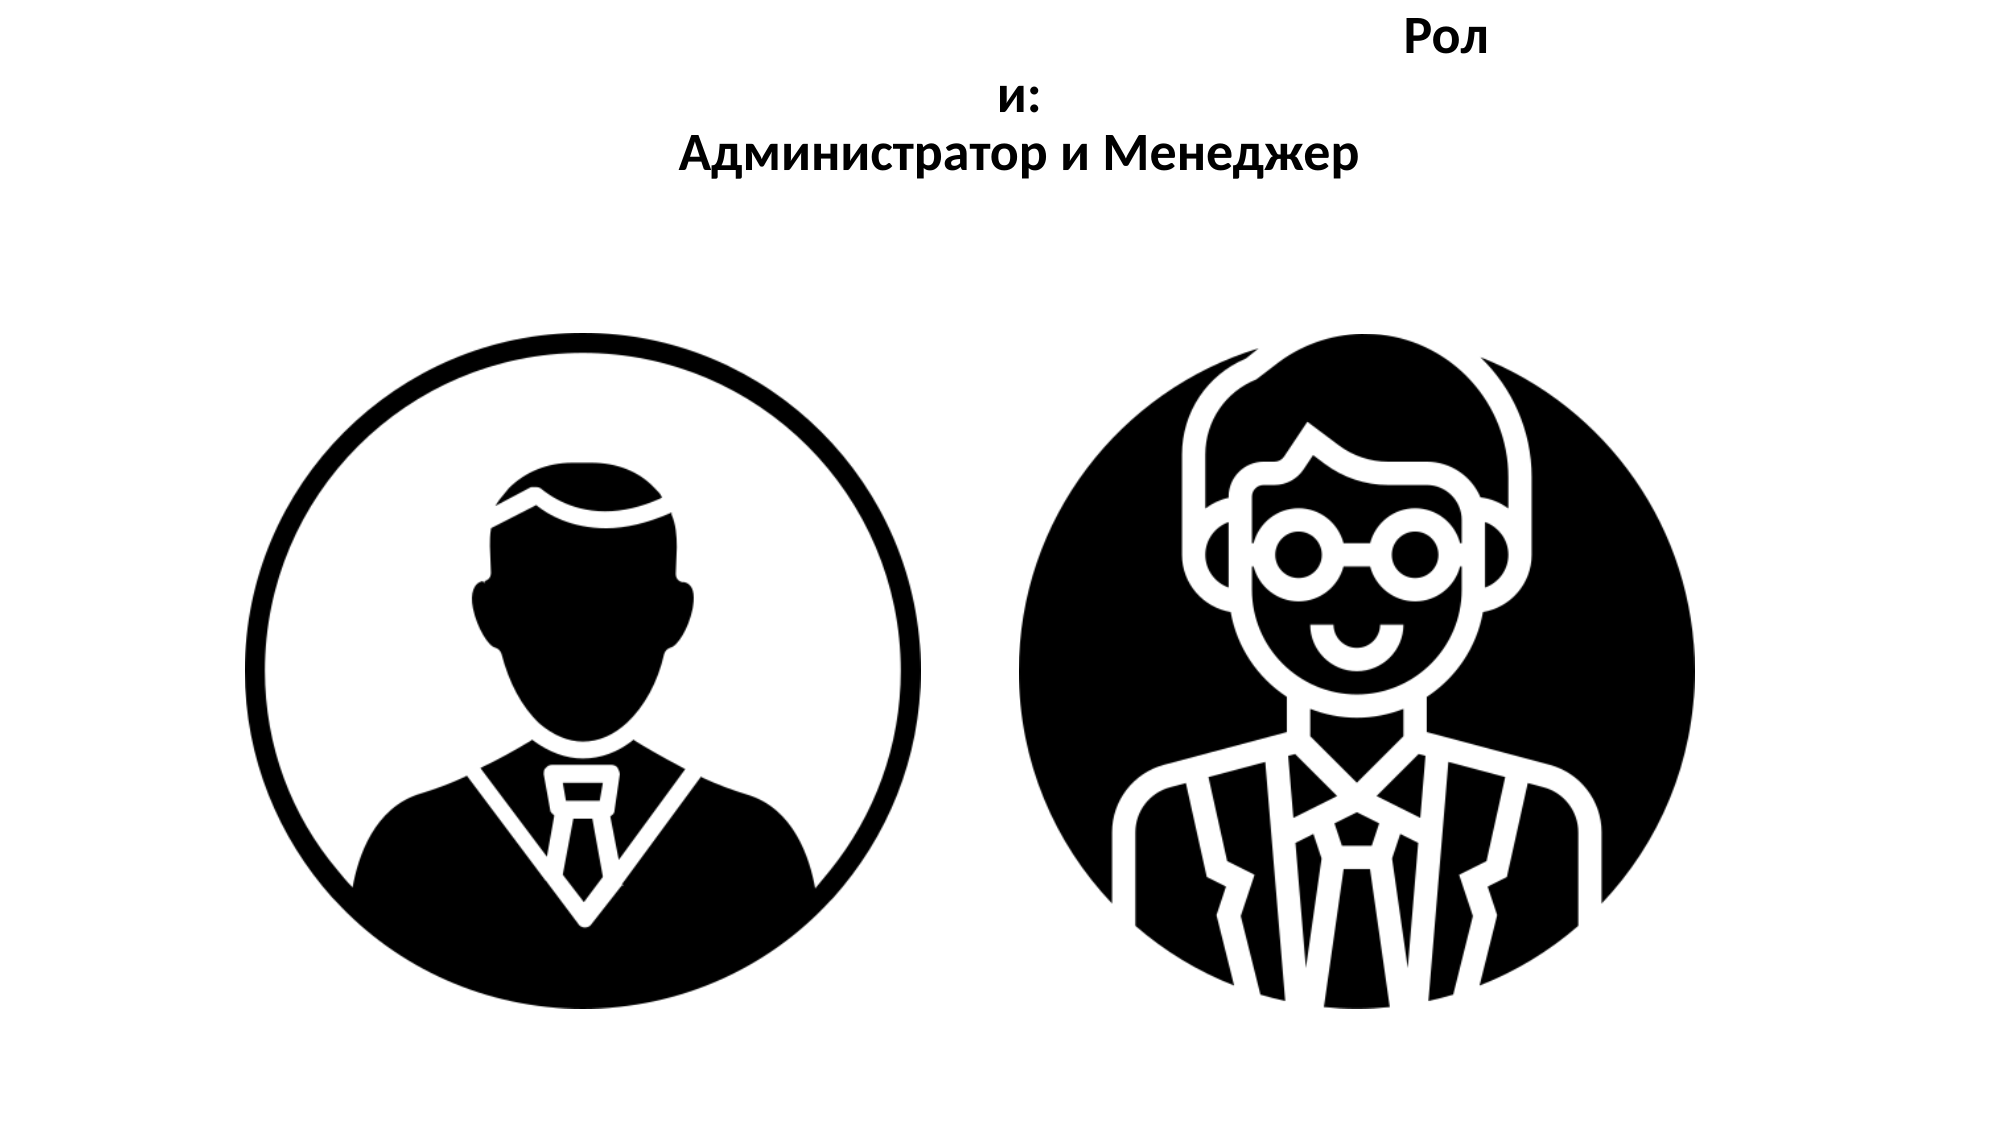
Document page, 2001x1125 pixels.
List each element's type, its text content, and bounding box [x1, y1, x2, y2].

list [245, 333, 921, 1009]
picture [1019, 333, 1695, 1009]
title Роли: Администратор и Менеджер [520, 0, 1519, 192]
